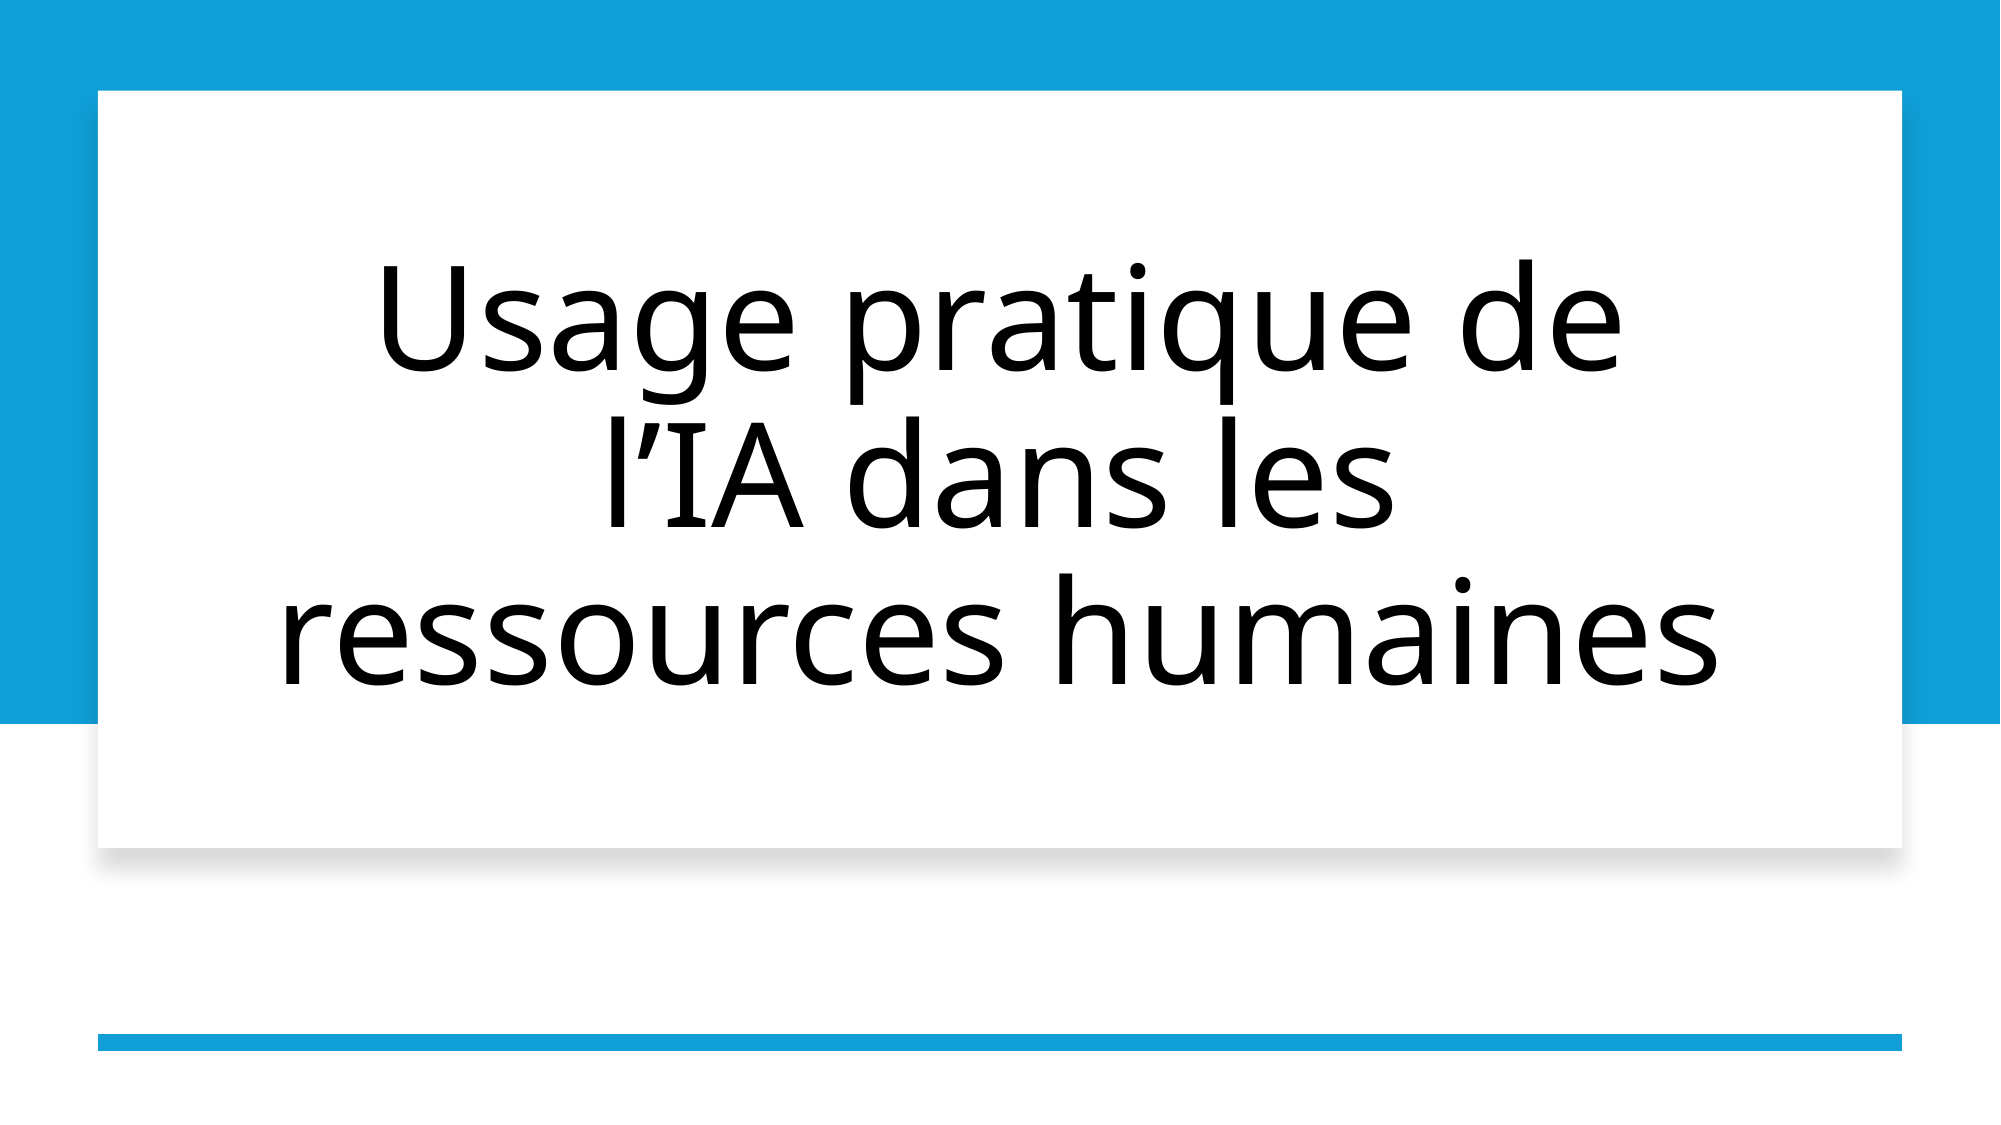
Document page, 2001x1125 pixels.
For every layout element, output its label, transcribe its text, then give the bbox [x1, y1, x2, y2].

title Usage pratique de l’IA dans les ressources humaines [249, 212, 1750, 750]
text_box [96, 89, 1904, 850]
text_box [0, 0, 2000, 725]
text_box [0, 725, 2000, 1125]
